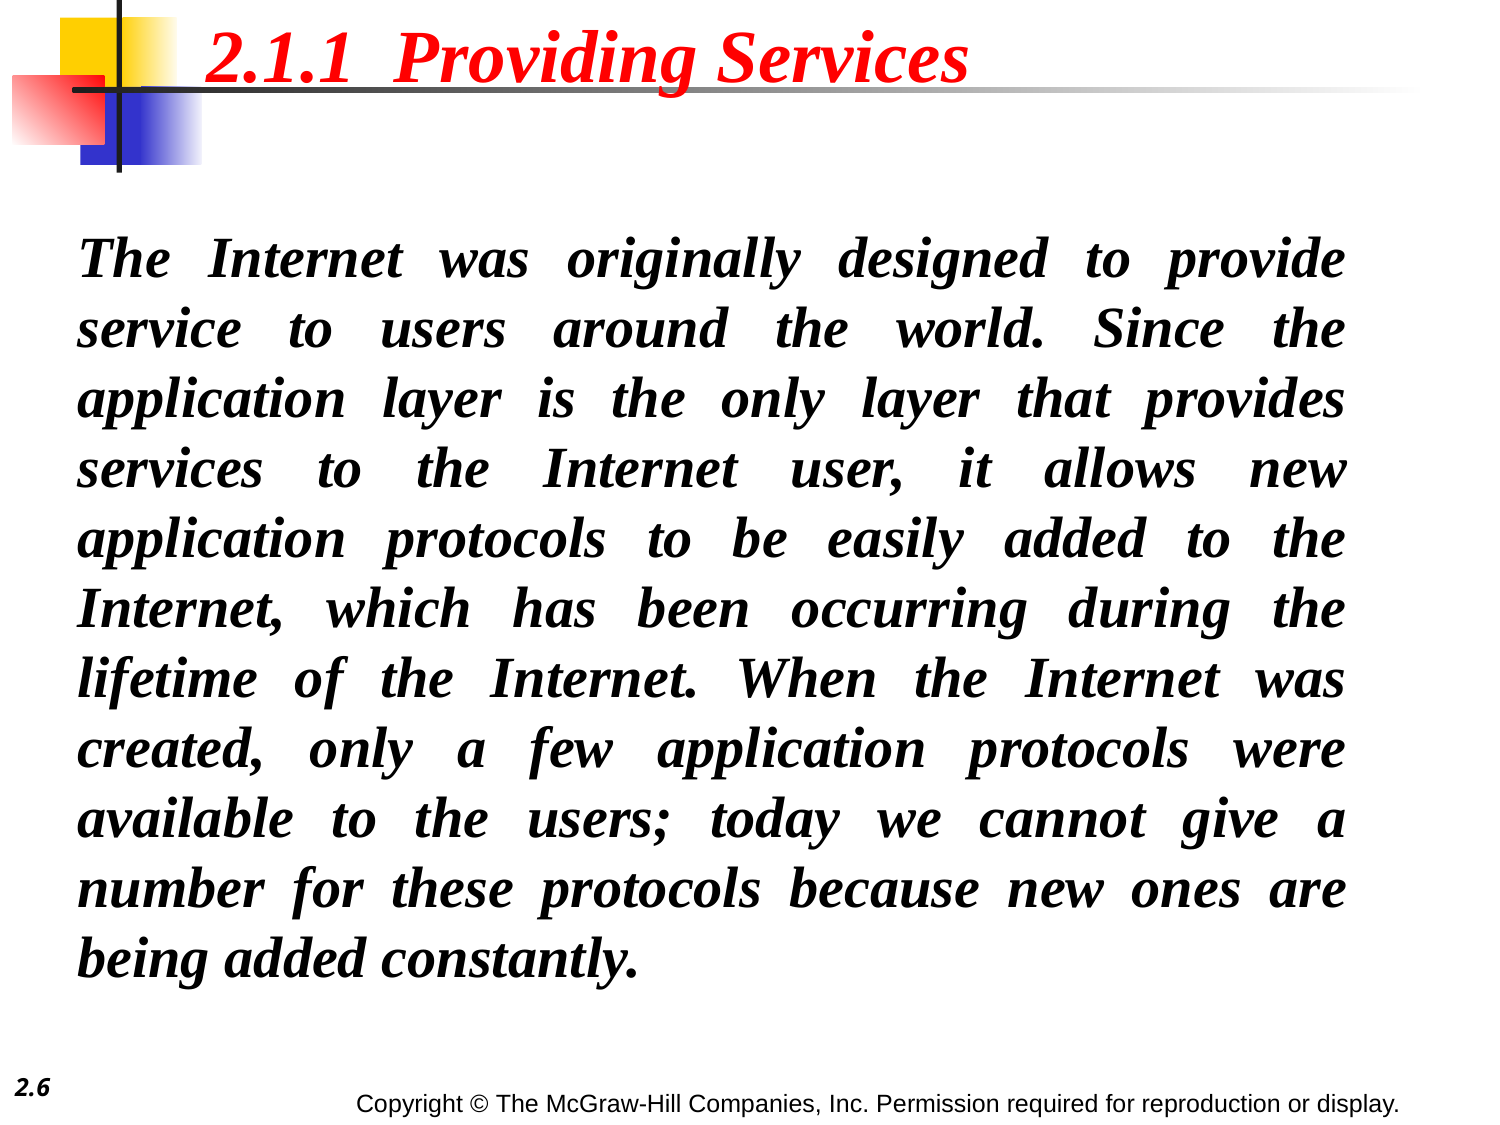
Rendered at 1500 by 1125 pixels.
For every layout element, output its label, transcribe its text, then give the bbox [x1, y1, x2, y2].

text_box [141, 93, 202, 165]
text_box [122, 17, 177, 86]
text_box The Internet was originally designed to provide service to users around the world. Since the application layer is the only layer that provides services to the Internet user, it allows new application protocols to be easily added to the Internet, which has been occurring during the lifetime of the Internet. When the Internet was created, only a few application protocols were available to the users; today we cannot give a number for these protocols because new ones are being added constantly. [62, 212, 1363, 997]
text_box [80, 93, 116, 165]
text_box [60, 17, 116, 86]
text_box [116, 0, 122, 87]
text_box 2.1.1 Providing Services [191, 0, 986, 105]
text_box [72, 87, 191, 93]
text_box [122, 93, 141, 165]
text_box [986, 87, 1423, 93]
text_box 2. [12, 1074, 50, 1113]
text_box [116, 93, 122, 173]
text_box [12, 75, 105, 145]
